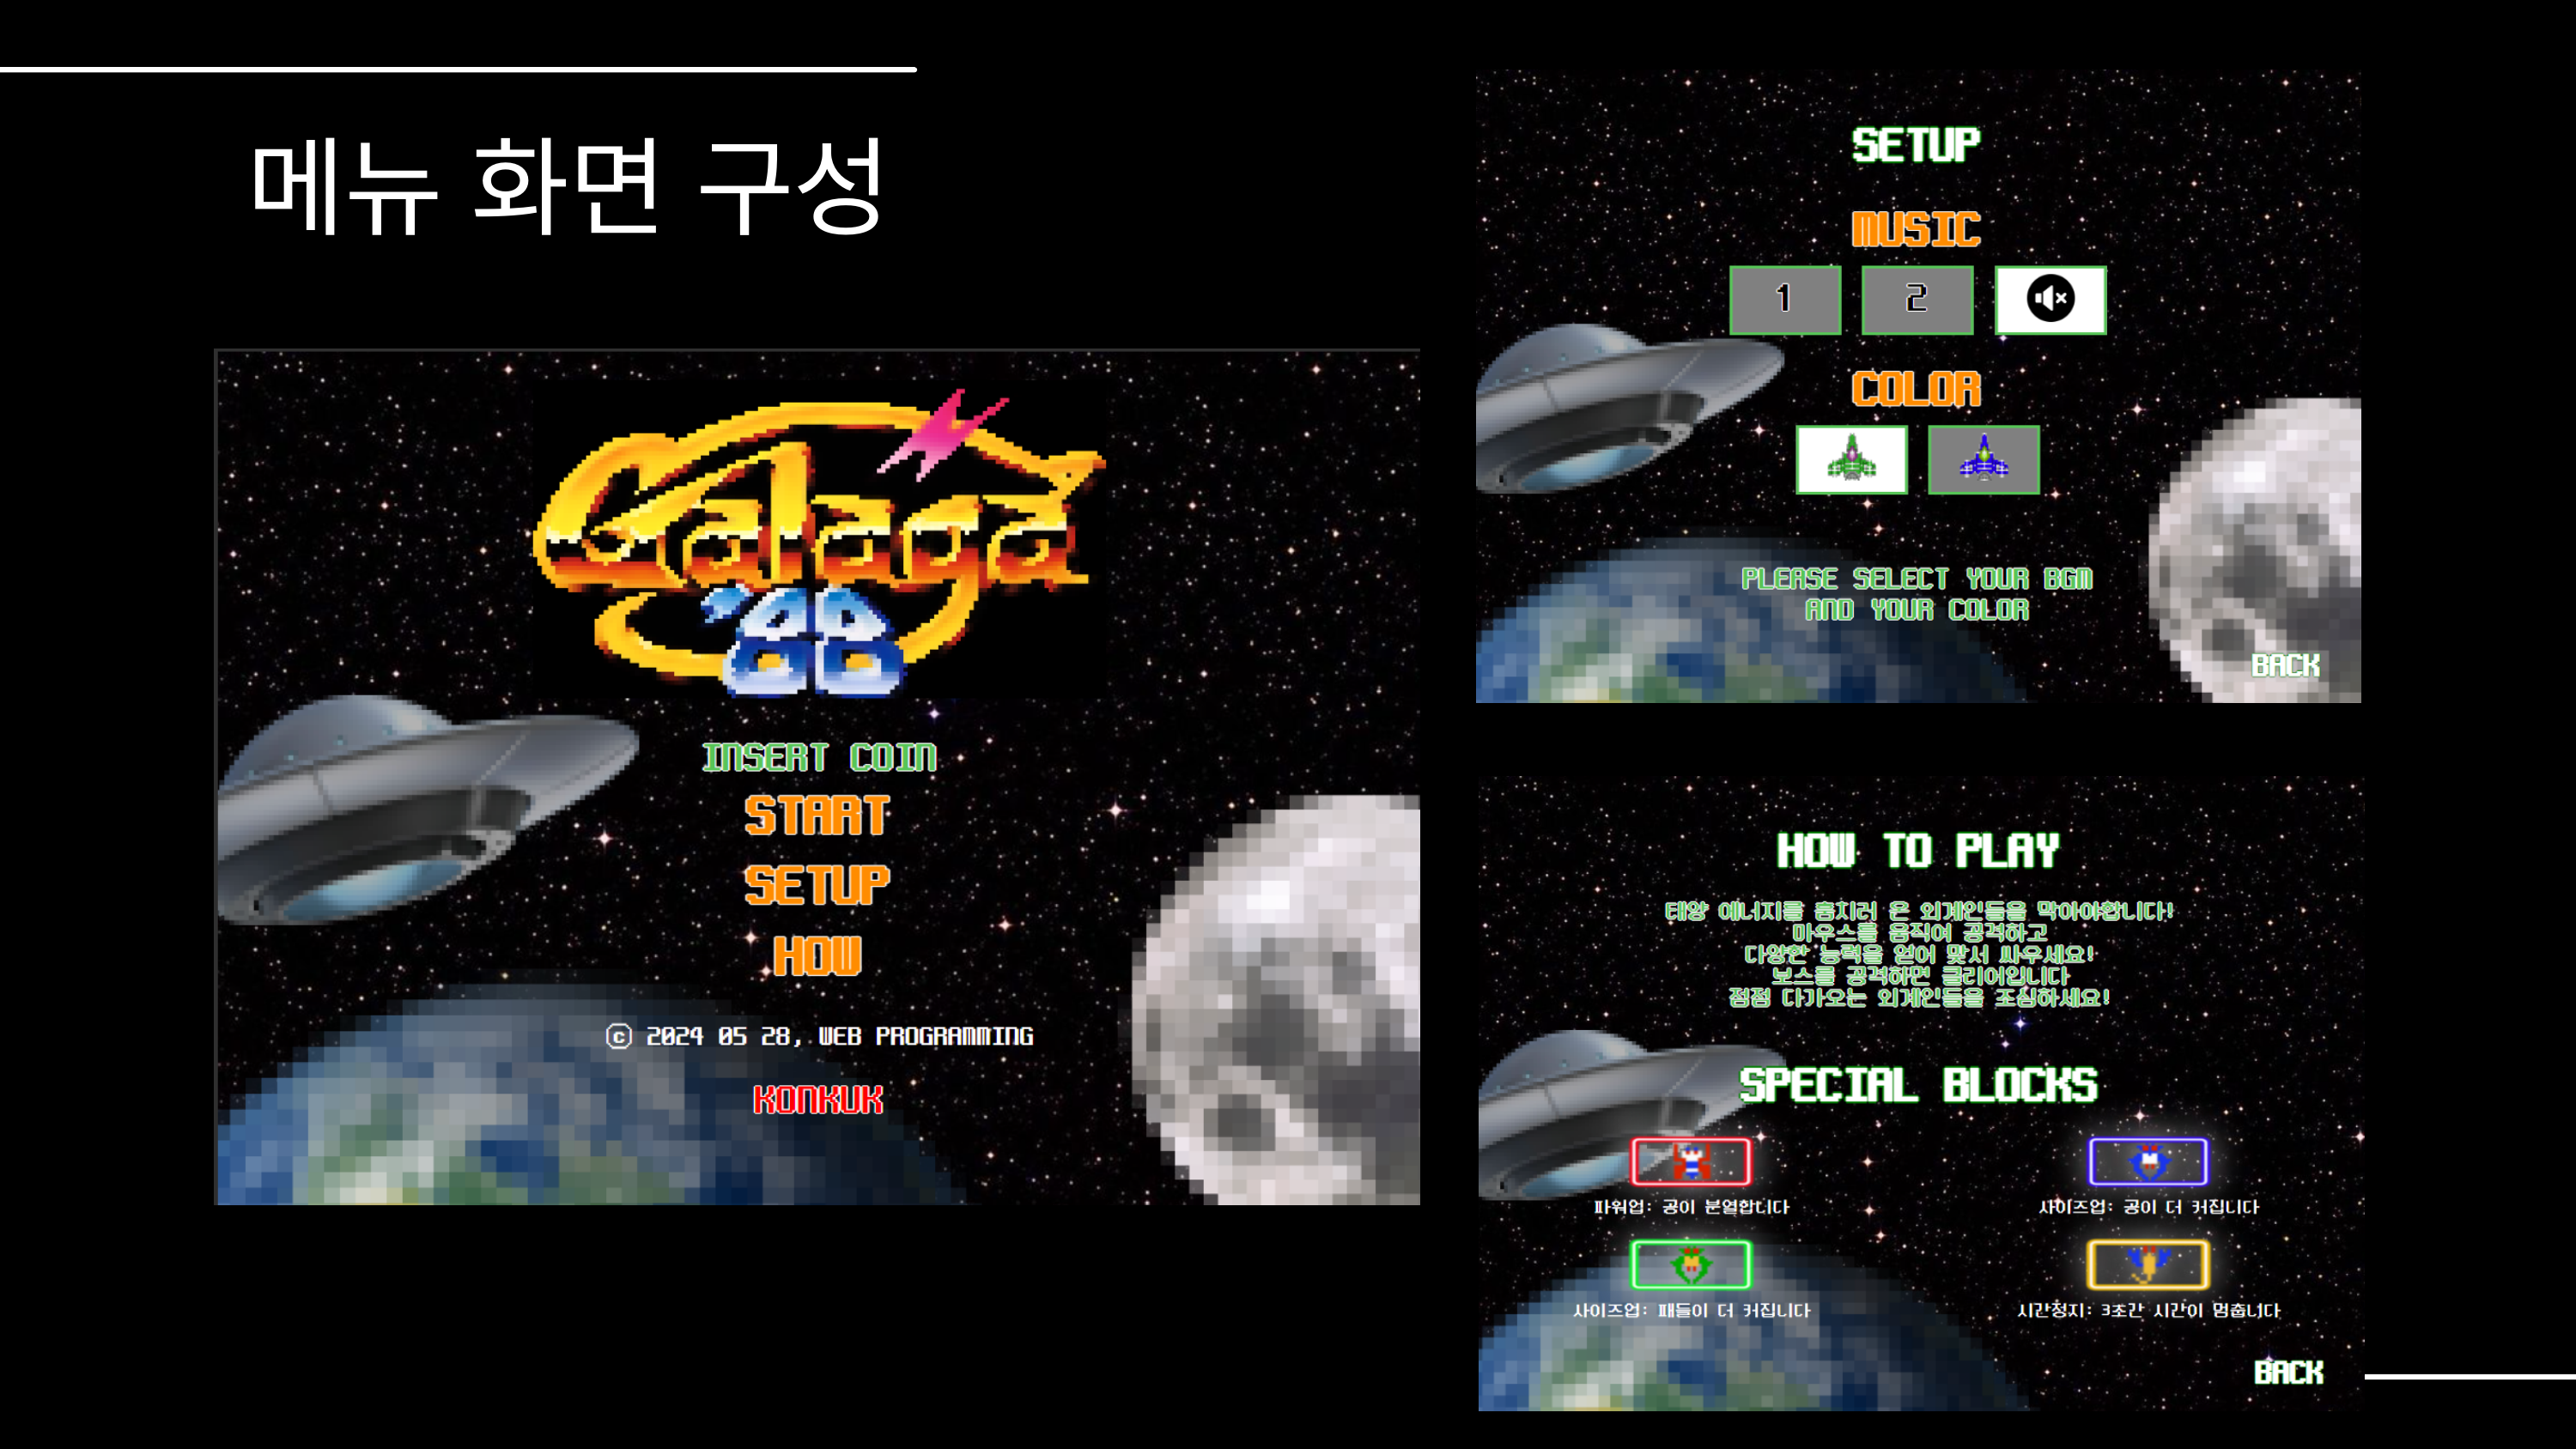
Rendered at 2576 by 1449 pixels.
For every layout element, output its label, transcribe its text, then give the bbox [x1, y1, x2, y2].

picture [1475, 69, 2362, 703]
picture [214, 348, 1420, 1205]
picture [1478, 776, 2365, 1411]
text_box 메뉴 화면 구성 [246, 141, 1118, 250]
